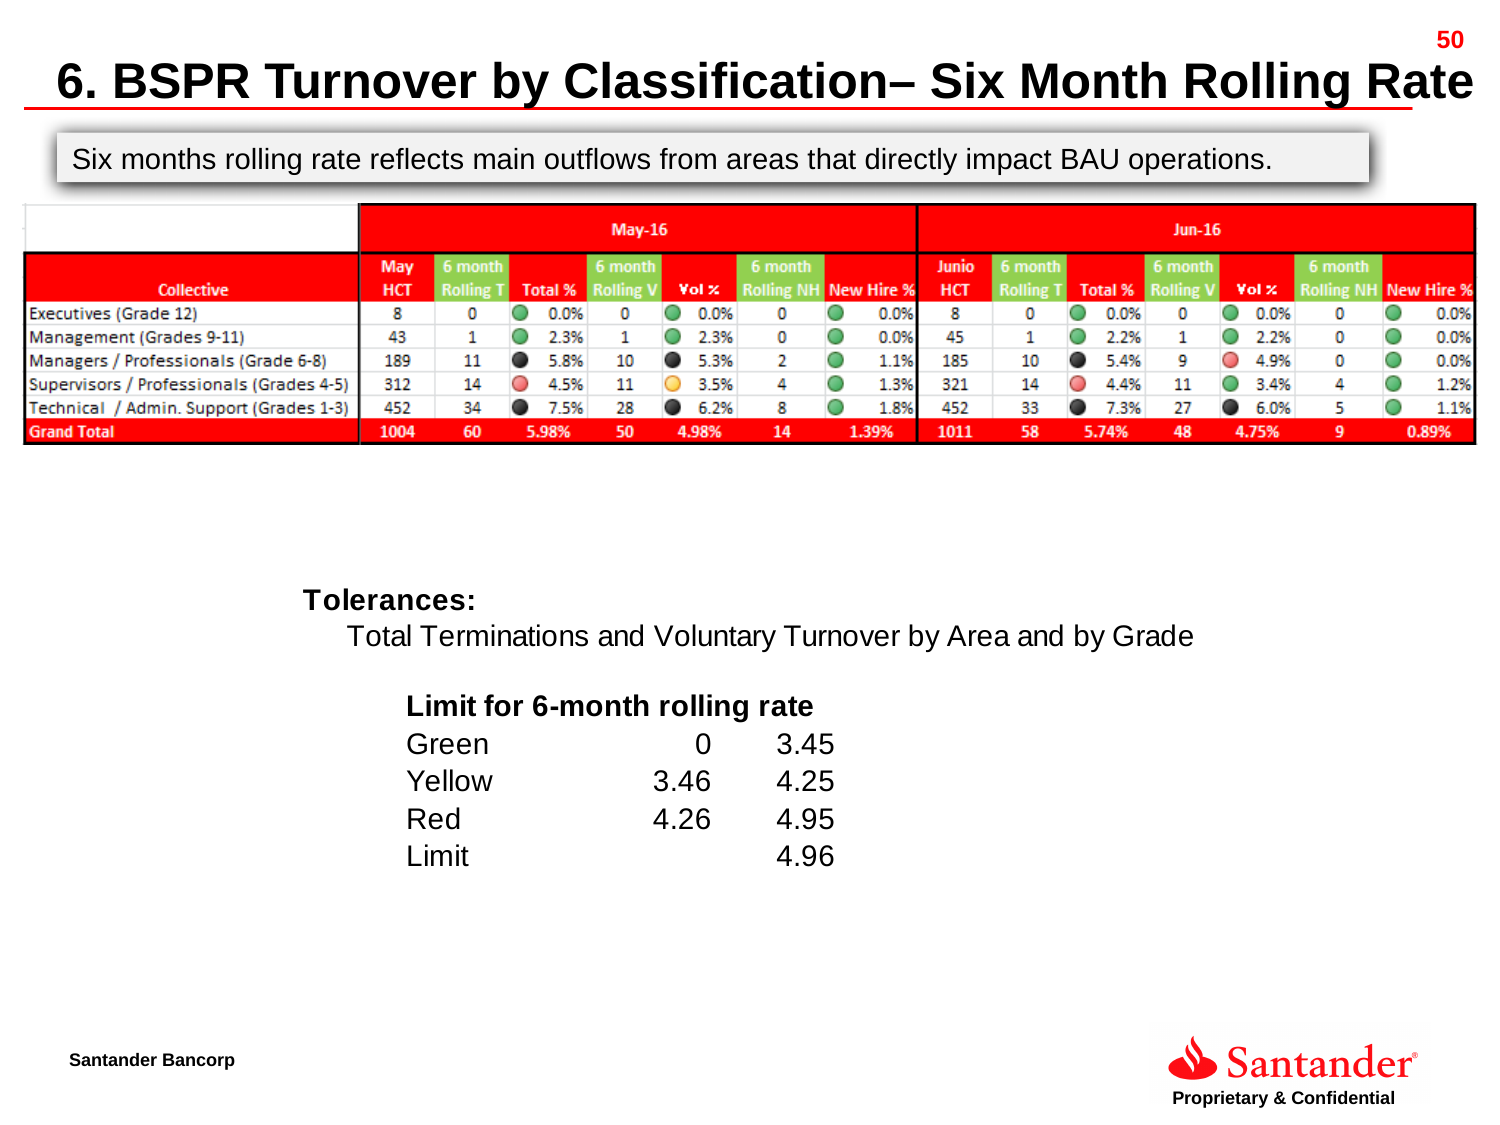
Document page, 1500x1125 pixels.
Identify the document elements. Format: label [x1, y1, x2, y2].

picture [296, 580, 1246, 876]
text_box [57, 132, 1369, 183]
picture [1149, 1022, 1431, 1104]
picture [24, 107, 1414, 111]
text_box [41, 16, 1500, 116]
picture [1255, 1095, 1262, 1104]
picture [22, 203, 1478, 445]
